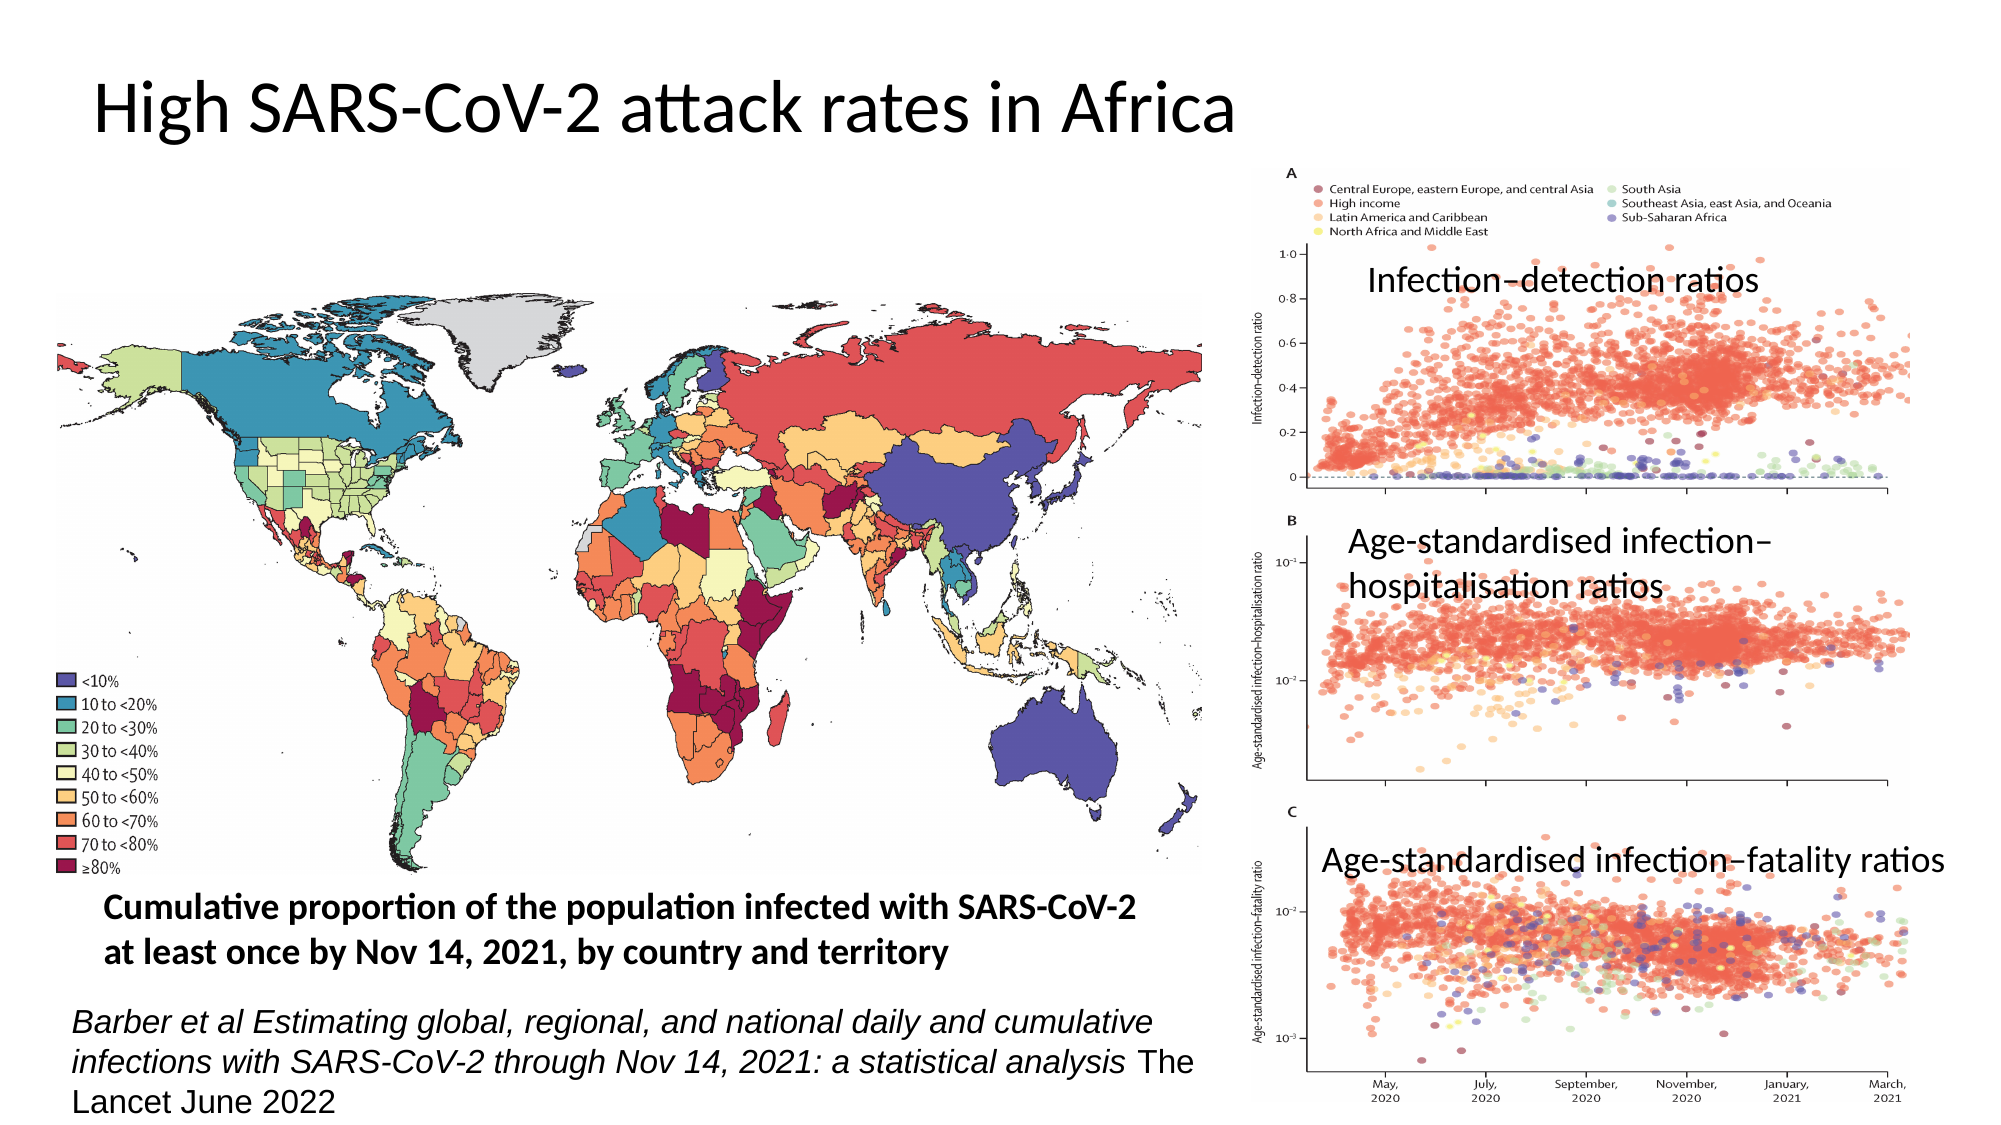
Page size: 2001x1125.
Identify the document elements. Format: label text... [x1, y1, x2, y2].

text_box High SARS-CoV-2 attack rates in Africa [78, 49, 1254, 155]
text_box Cumulative proportion of the population infected with SARS-CoV-2 at least once by Nov 14, 2021, by country and territory [88, 875, 1171, 980]
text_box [1251, 168, 1963, 1102]
text_box Barber et al Estimating global, regional, and national daily and cumulative infections with SARS-CoV-2 through Nov 14, 2021: a statistical analysis The Lancet June 2022 [56, 992, 1275, 1125]
picture [56, 293, 1202, 875]
